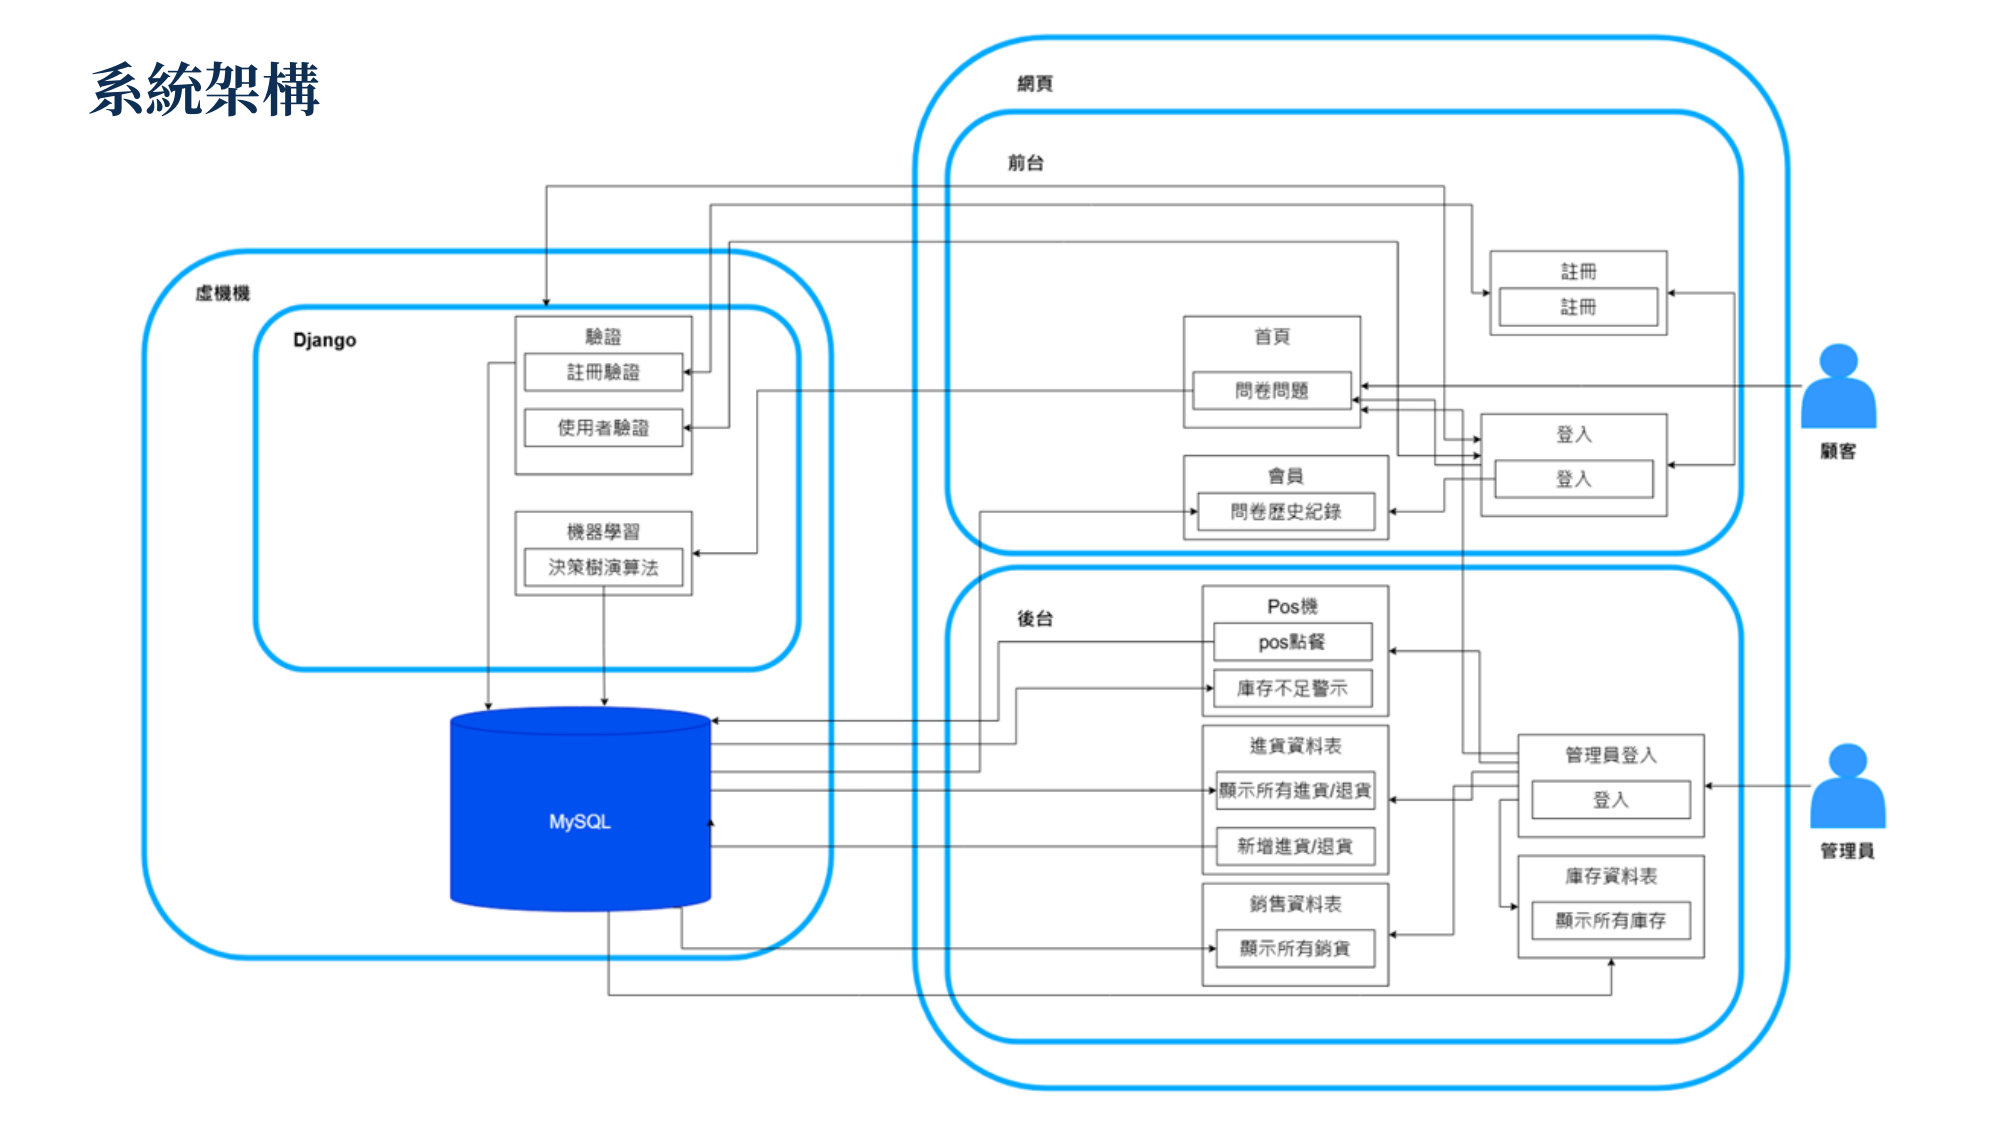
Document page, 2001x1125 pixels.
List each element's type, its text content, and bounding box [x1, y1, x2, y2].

picture [131, 25, 1900, 1100]
text_box 系統架構 [64, 46, 126, 131]
